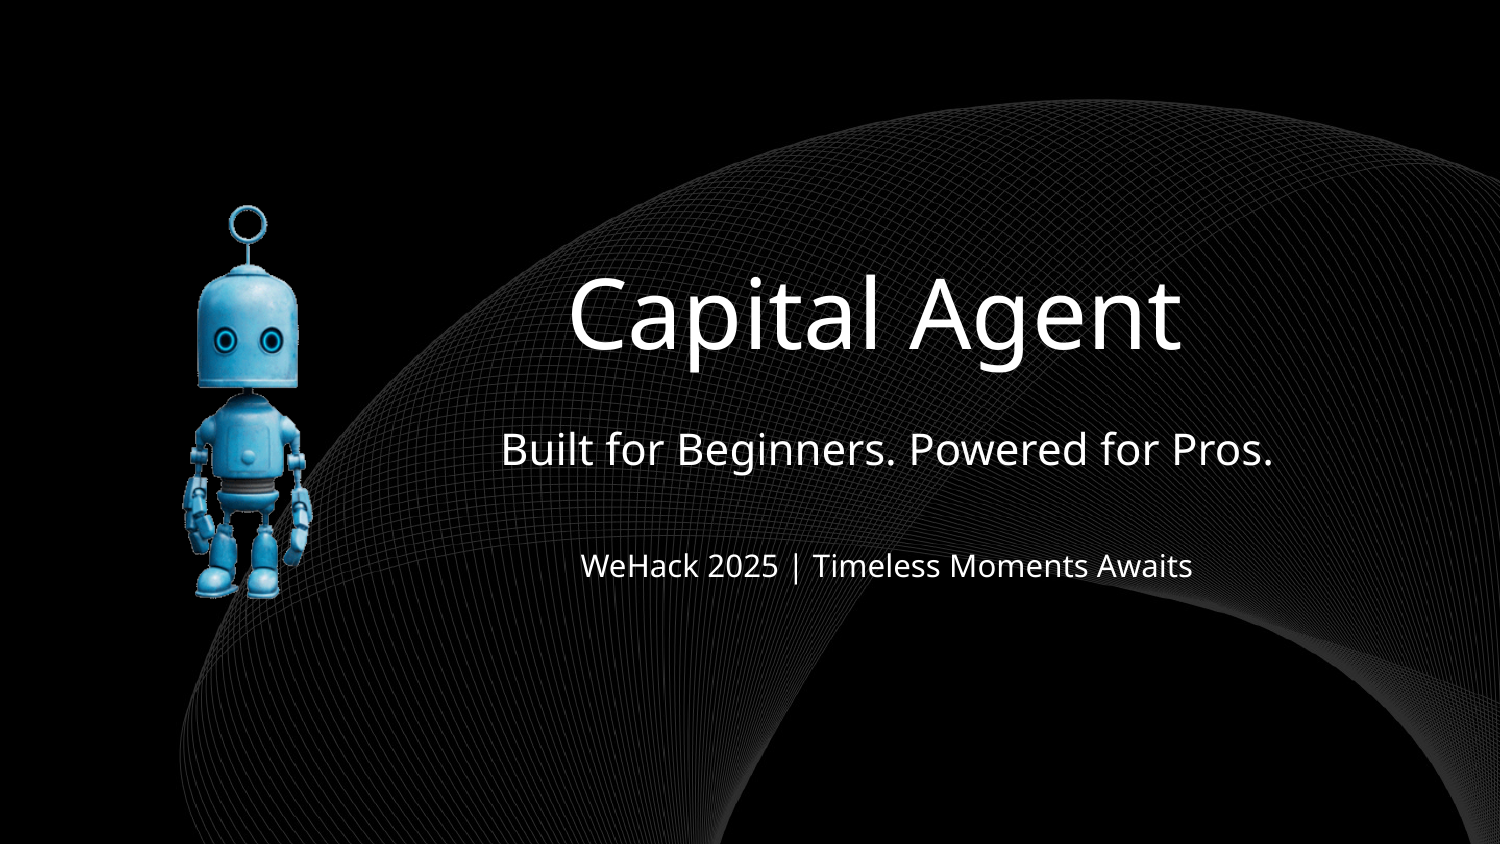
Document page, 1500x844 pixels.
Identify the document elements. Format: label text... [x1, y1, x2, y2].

title Capital Agent [395, 237, 1395, 384]
subtitle WeHack 2025 | Timeless Moments Awaits [395, 531, 1385, 615]
subtitle Built for Beginners. Powered for Pros. [447, 406, 1328, 490]
picture [0, 0, 1500, 844]
